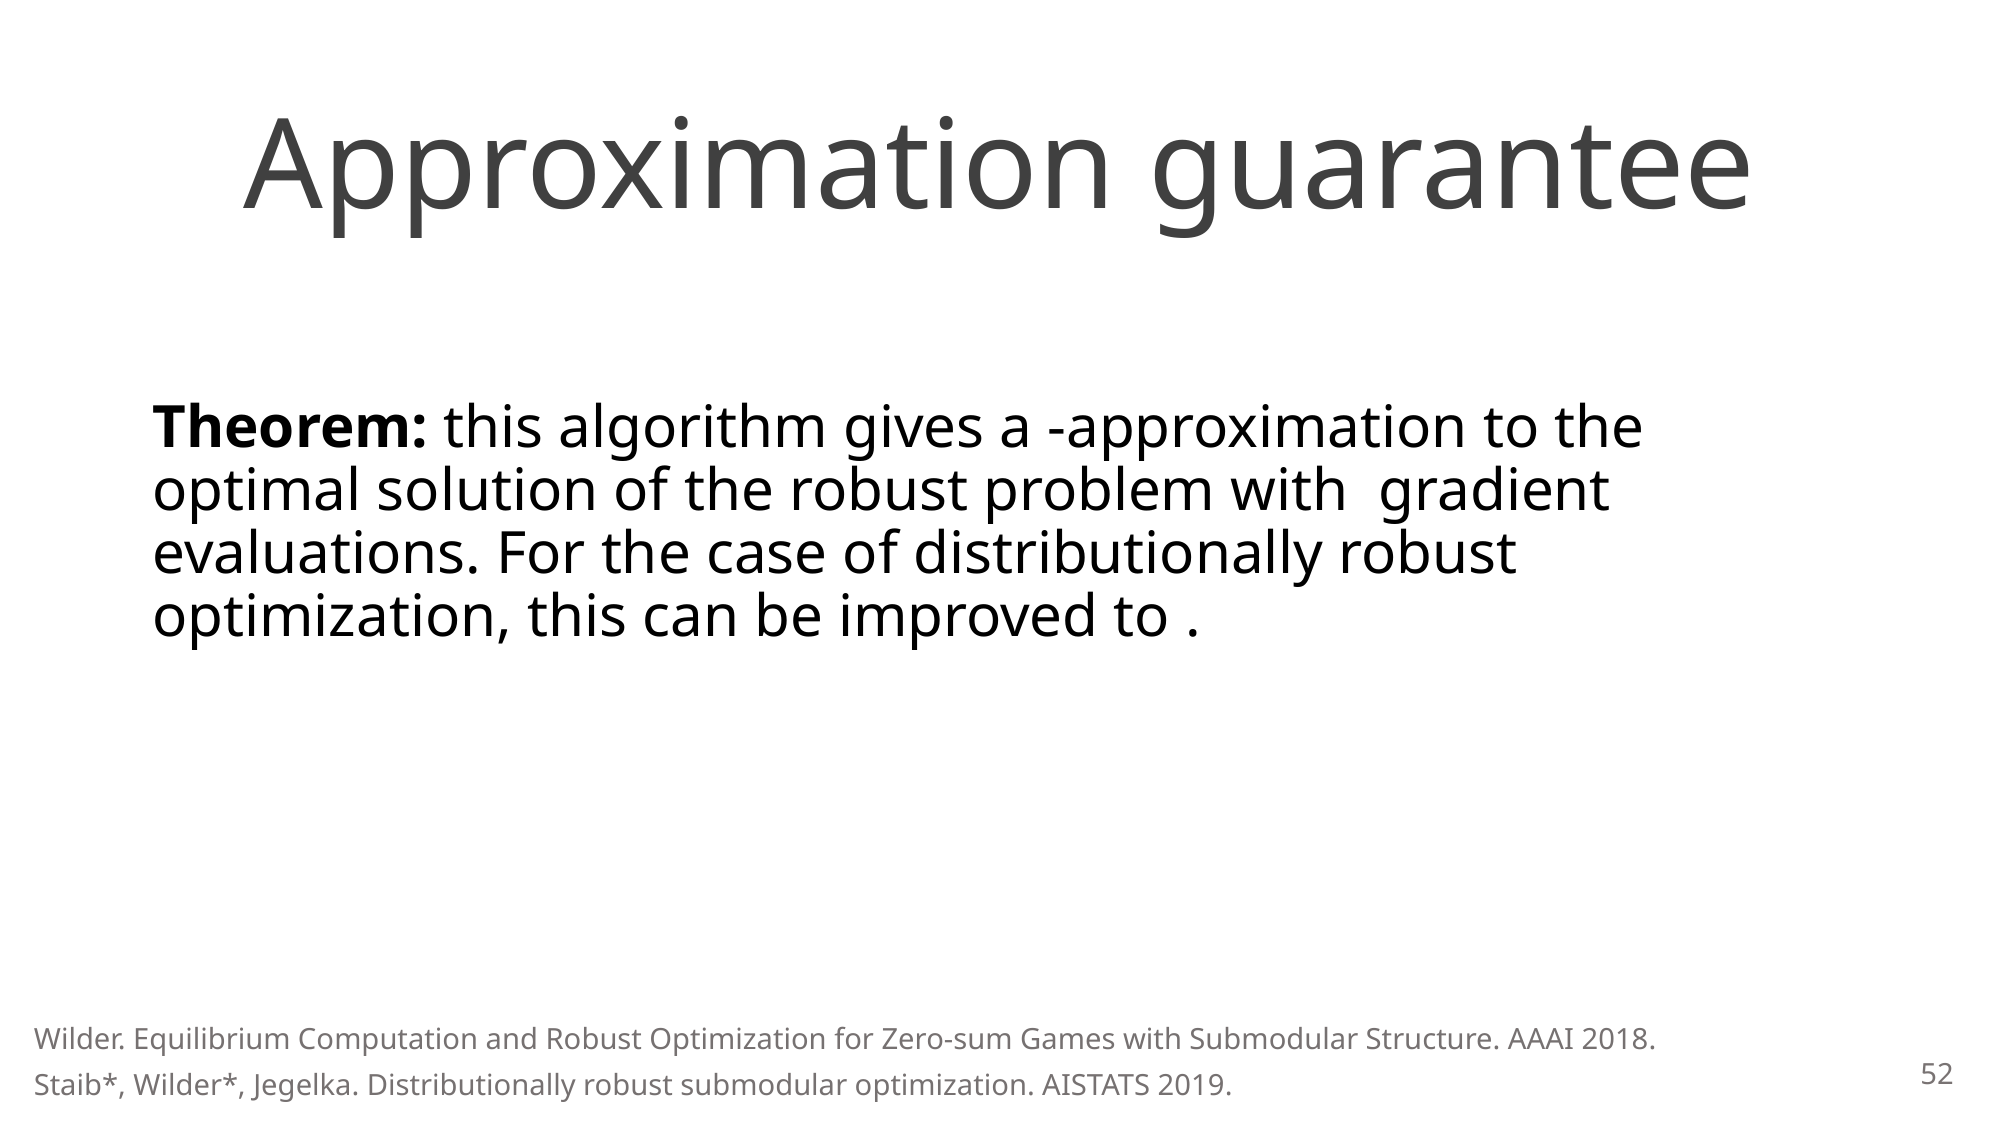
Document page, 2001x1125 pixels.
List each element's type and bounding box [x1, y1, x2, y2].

text_box [18, 1013, 1829, 1109]
title [137, 59, 1863, 278]
slide_number [1829, 1044, 1969, 1105]
